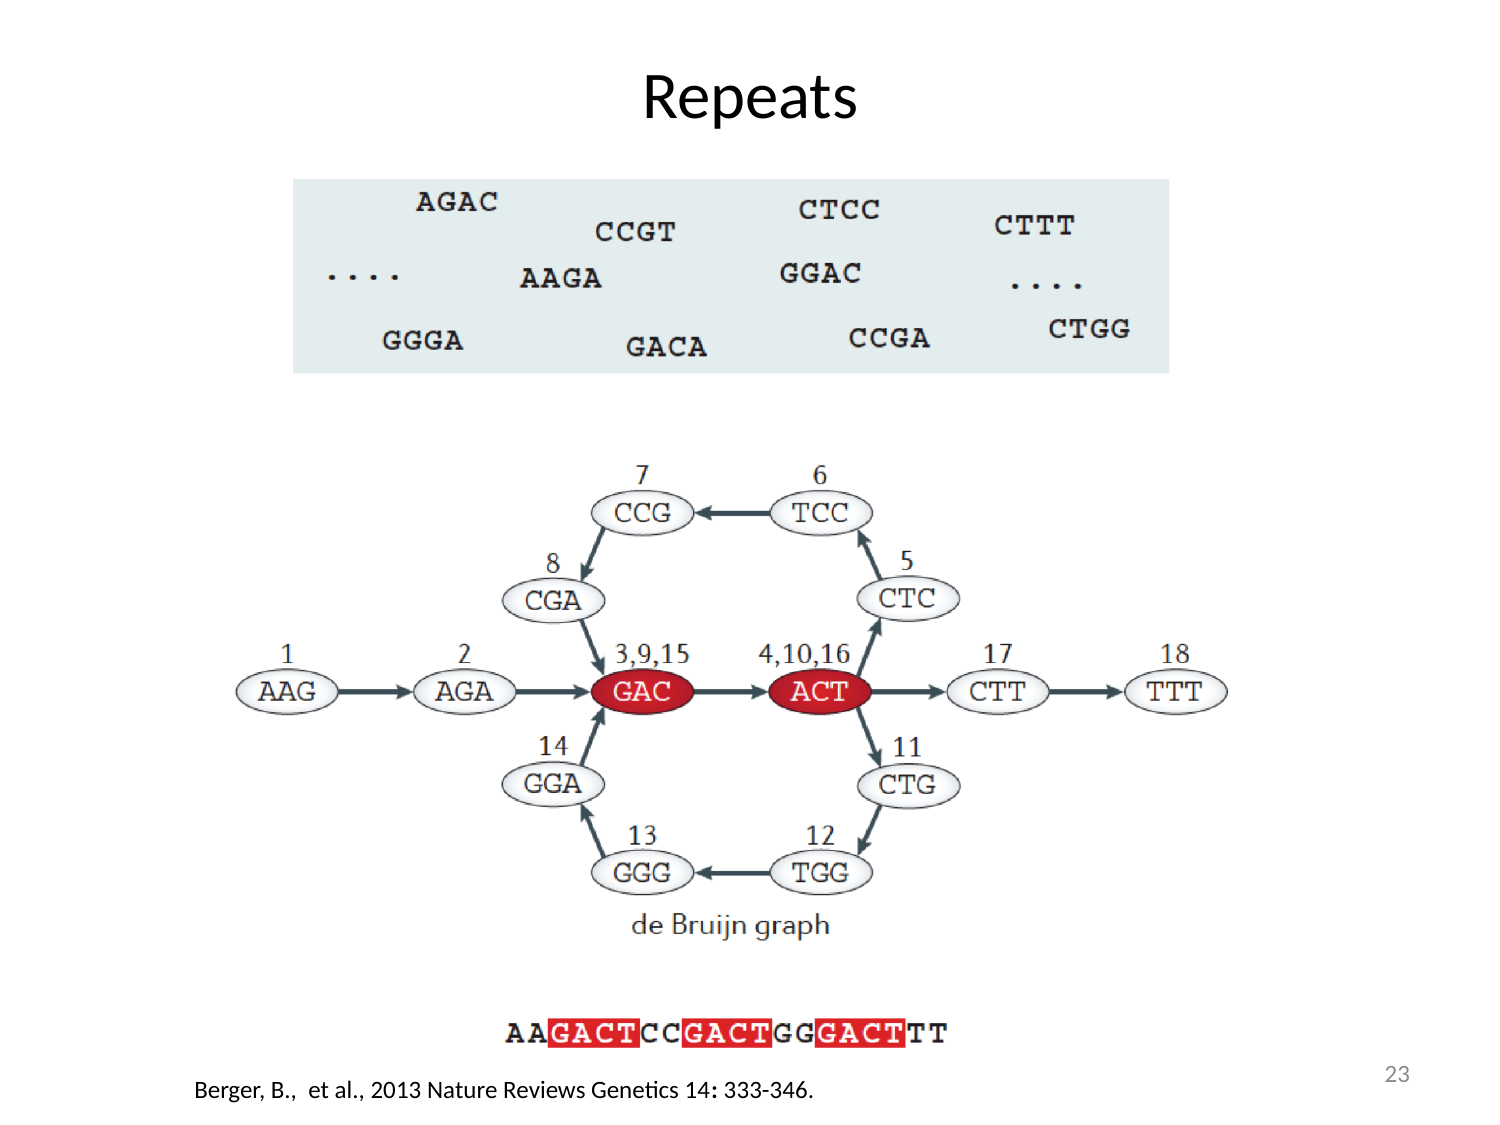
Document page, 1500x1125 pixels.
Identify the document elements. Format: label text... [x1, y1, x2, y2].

title Repeats [75, 45, 1425, 140]
text_box Berger, B., et al., 2013 Nature Reviews Genetics 14: 333-346. [179, 1066, 952, 1112]
picture [229, 164, 1237, 1063]
slide_number 23 [1074, 1042, 1425, 1103]
